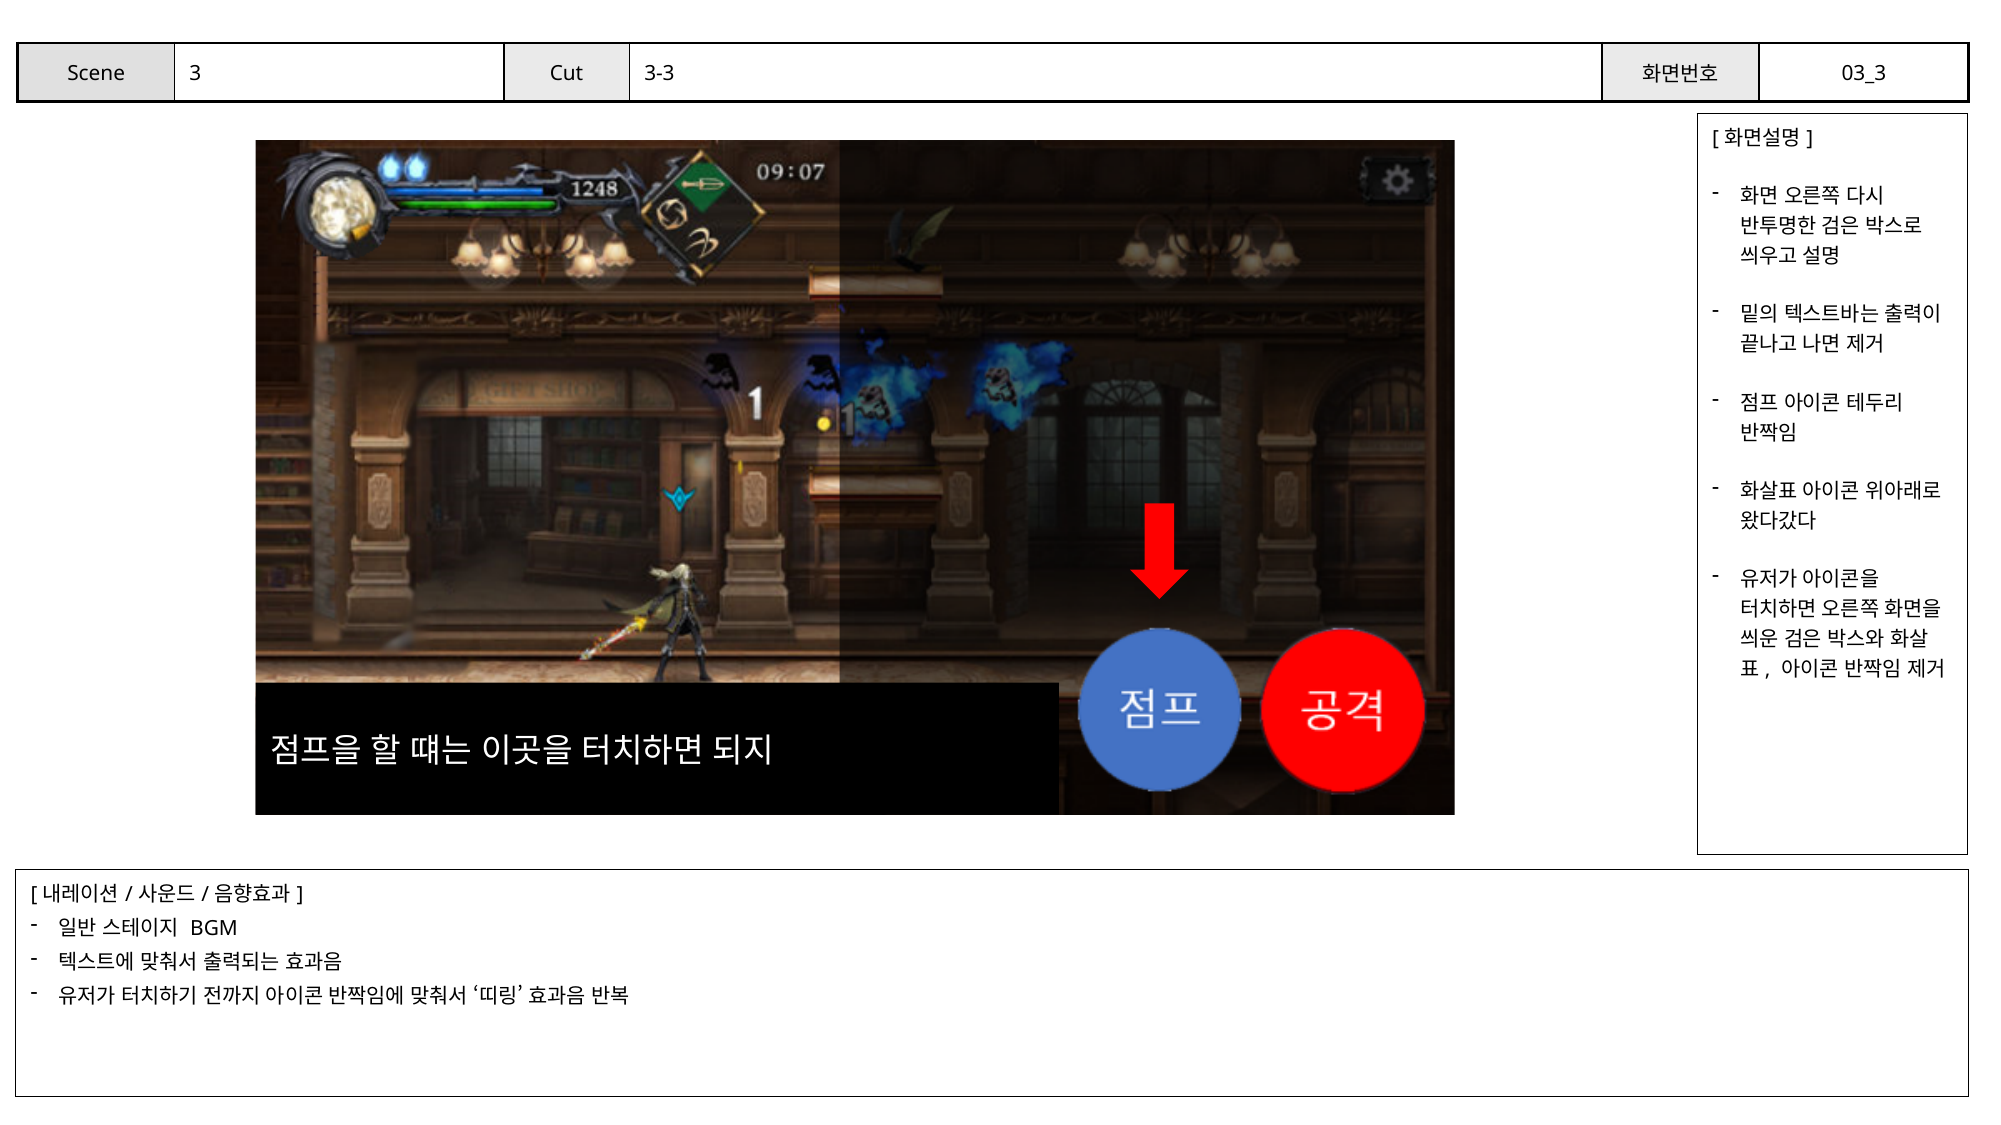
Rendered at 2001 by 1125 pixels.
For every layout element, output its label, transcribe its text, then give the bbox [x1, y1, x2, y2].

table_header Scene [19, 44, 174, 100]
table_header 3-3 [630, 44, 1601, 100]
table_header [화면설명] 화면 오른쪽 다시 반투명한 검은 박스로 씌우고 설명 밑의 텍스트바는 출력이 끝나고 나면 제거 점프 아이콘 테두리 반짝임 화살표 아이콘 위아래로 왔다갔다 유저가 아이콘을 터치하면 오른쪽 화면을 씌운 검은 박스와 화살표, 아이콘 반짝임 제거 [1698, 114, 1967, 854]
table_header [내레이션/사운드/음향효과] 일반 스테이지 BGM 텍스트에 맞춰서 출력되는 효과음 유저가 터치하기 전까지 아이콘 반짝임에 맞춰서 ‘띠링’ 효과음 반복 [16, 870, 1968, 1096]
table_header Cut [505, 44, 629, 100]
table_header 3 [175, 44, 503, 100]
table_header 03_3 [1760, 44, 1967, 100]
table_header 화면번호 [1603, 44, 1758, 100]
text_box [255, 140, 1455, 815]
